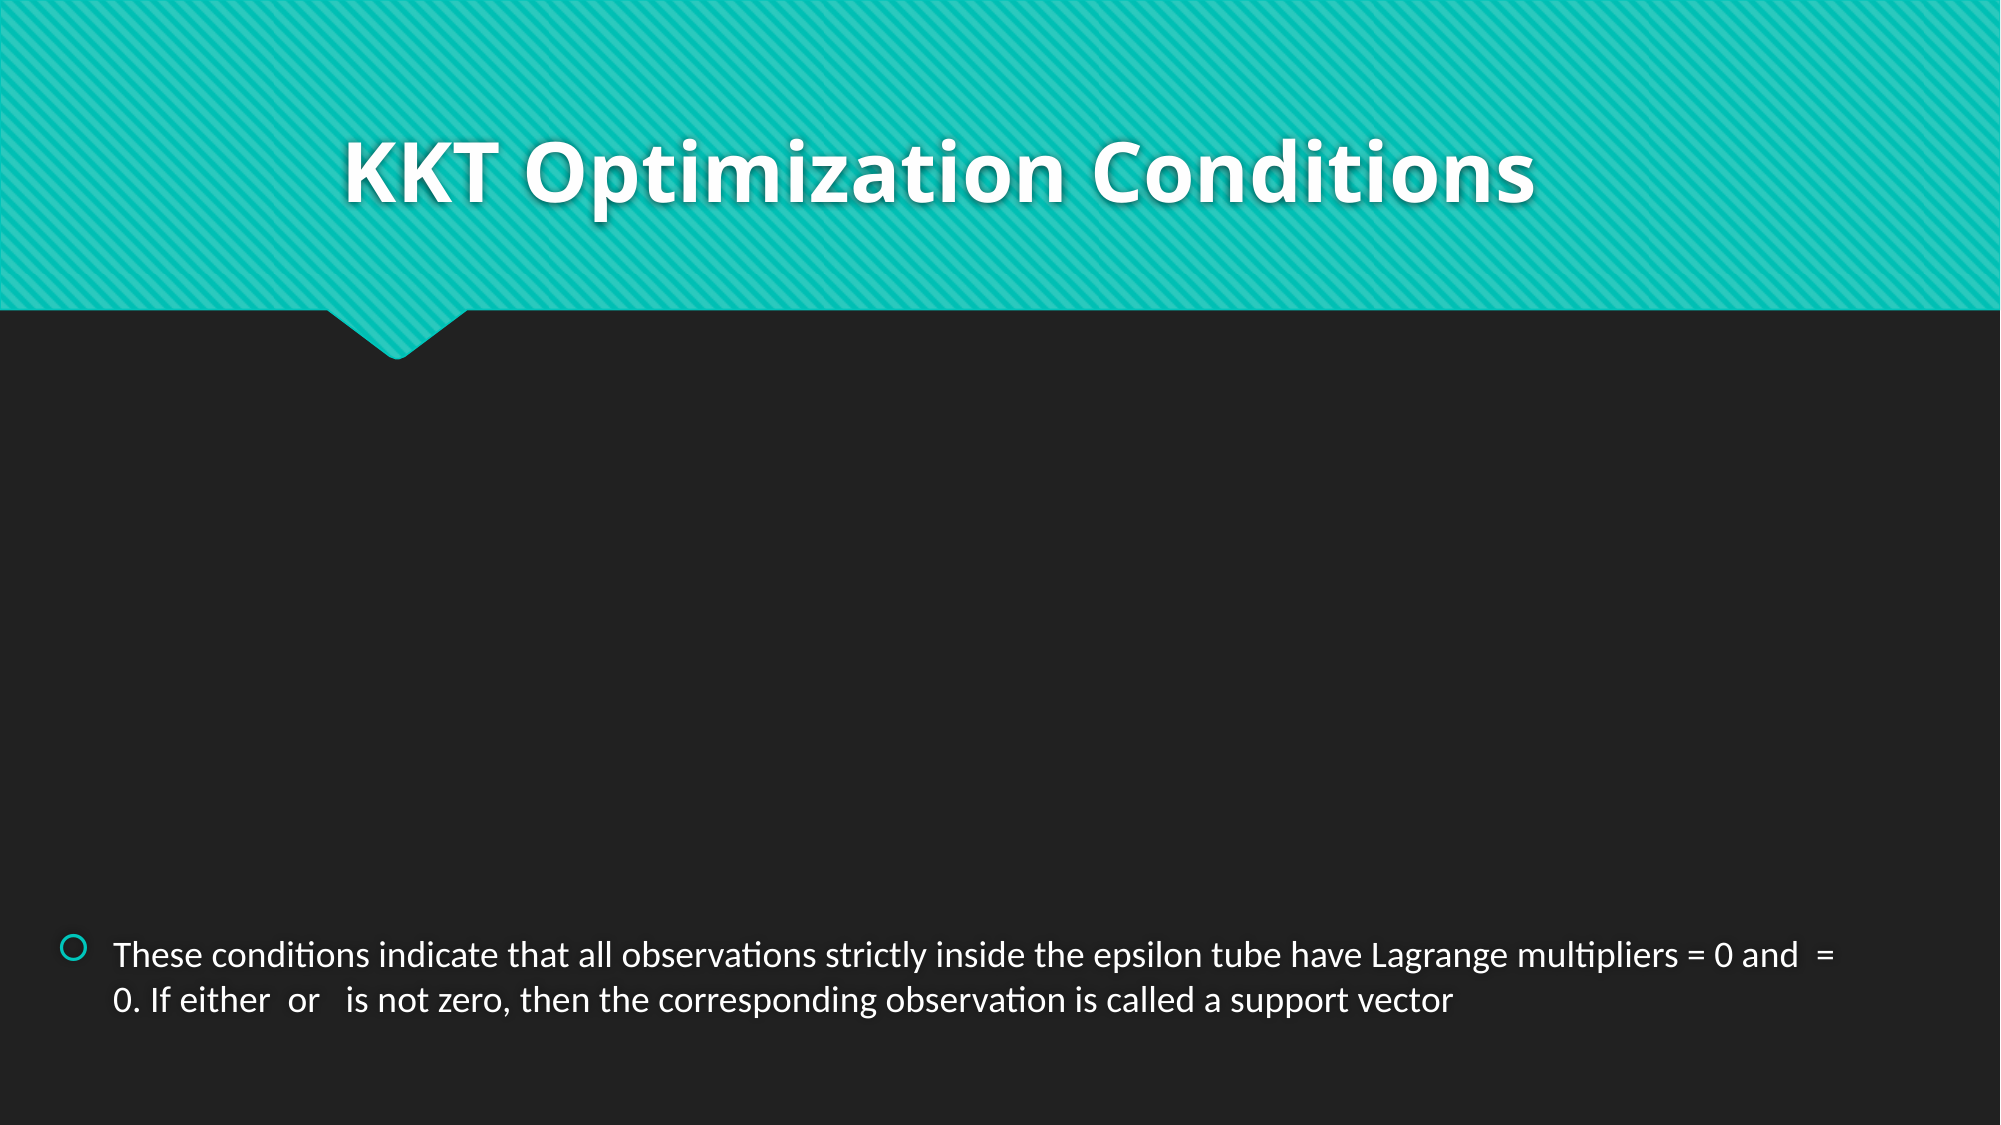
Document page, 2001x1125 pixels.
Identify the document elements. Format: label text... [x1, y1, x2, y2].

title KKT Optimization Conditions [72, 67, 1808, 227]
